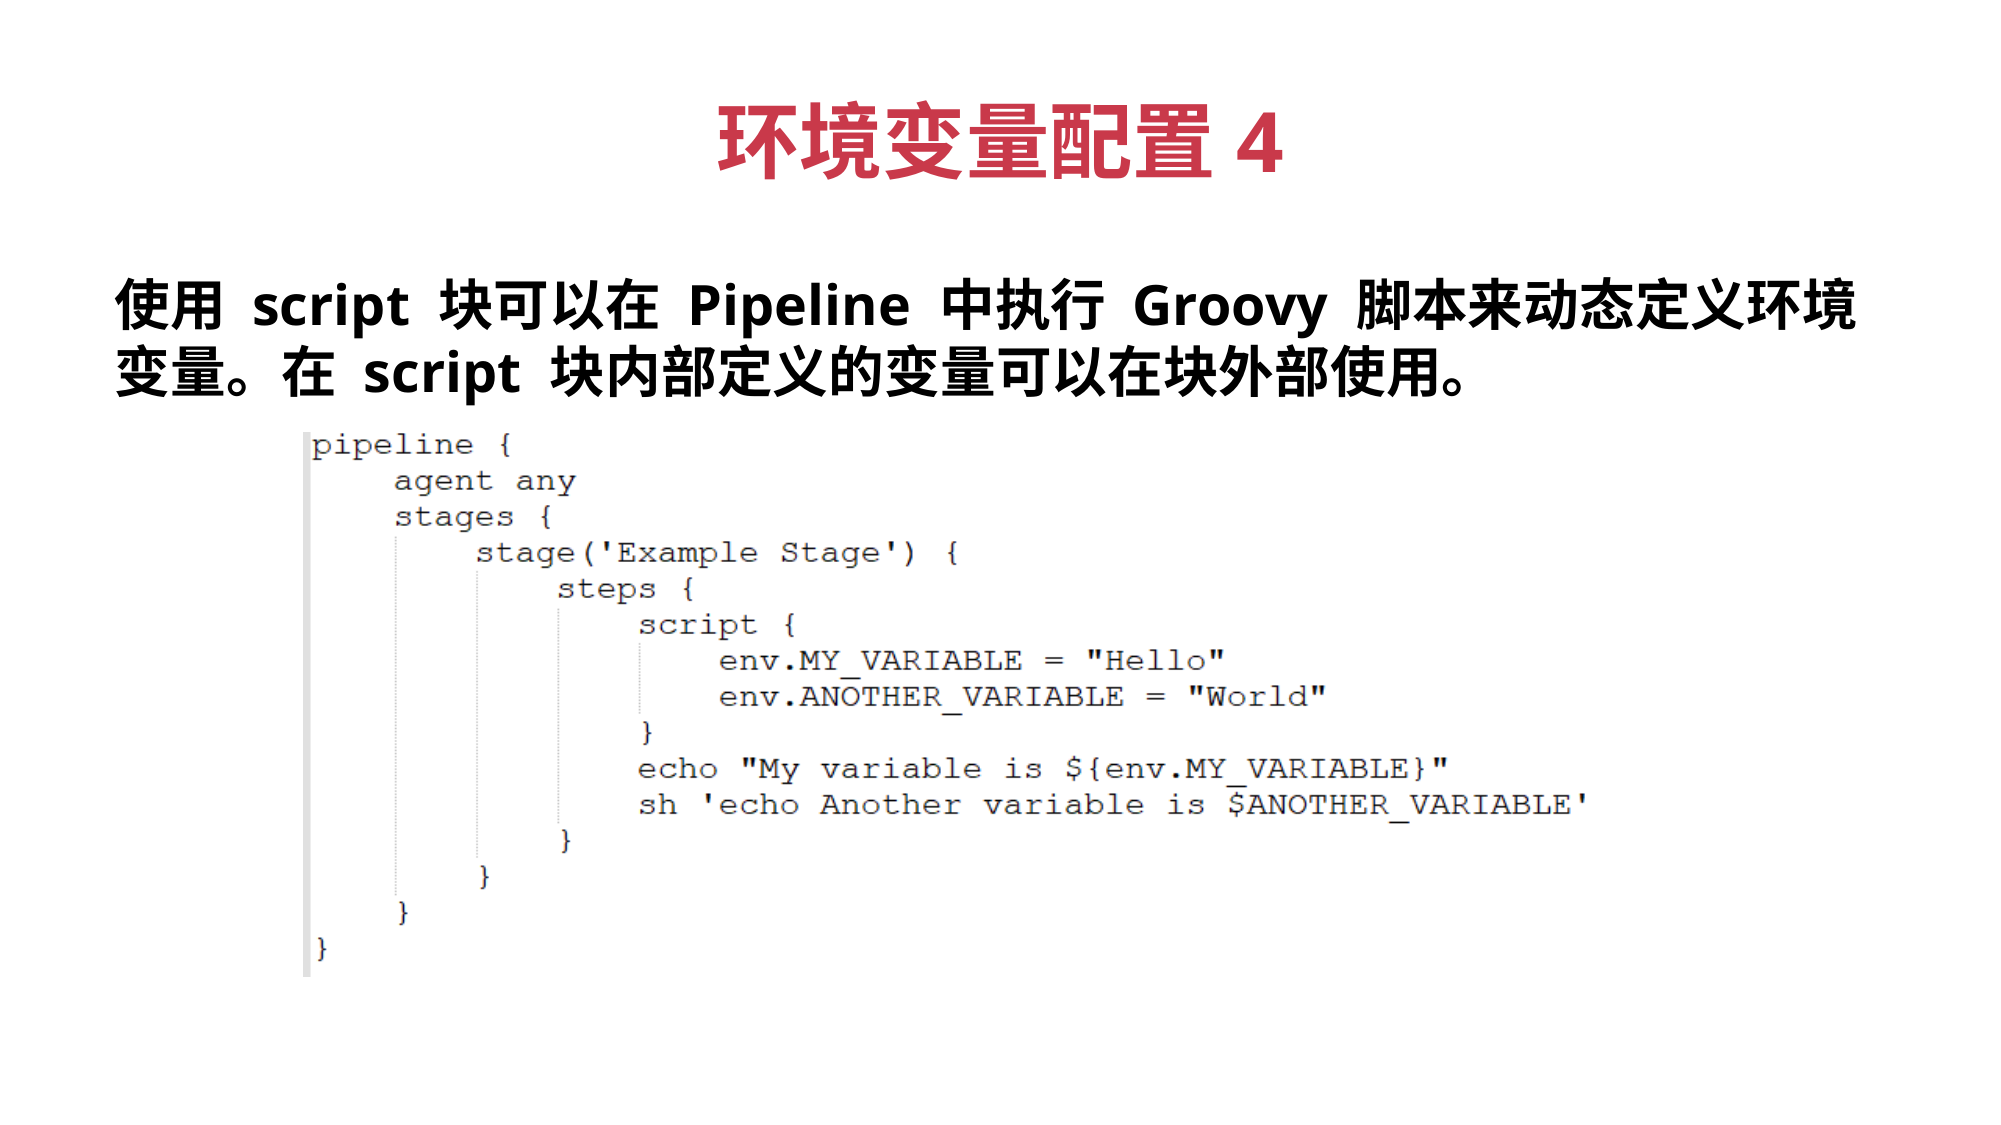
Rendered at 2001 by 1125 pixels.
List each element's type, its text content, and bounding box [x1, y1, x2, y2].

picture [303, 432, 1599, 977]
list 使用 script 块可以在 Pipeline 中执行 Groovy 脚本来动态定义环境变量。在 script 块内部定义的变量可以在块外部使用。 [99, 262, 1901, 1006]
title 环境变量配置4 [99, 44, 1901, 233]
